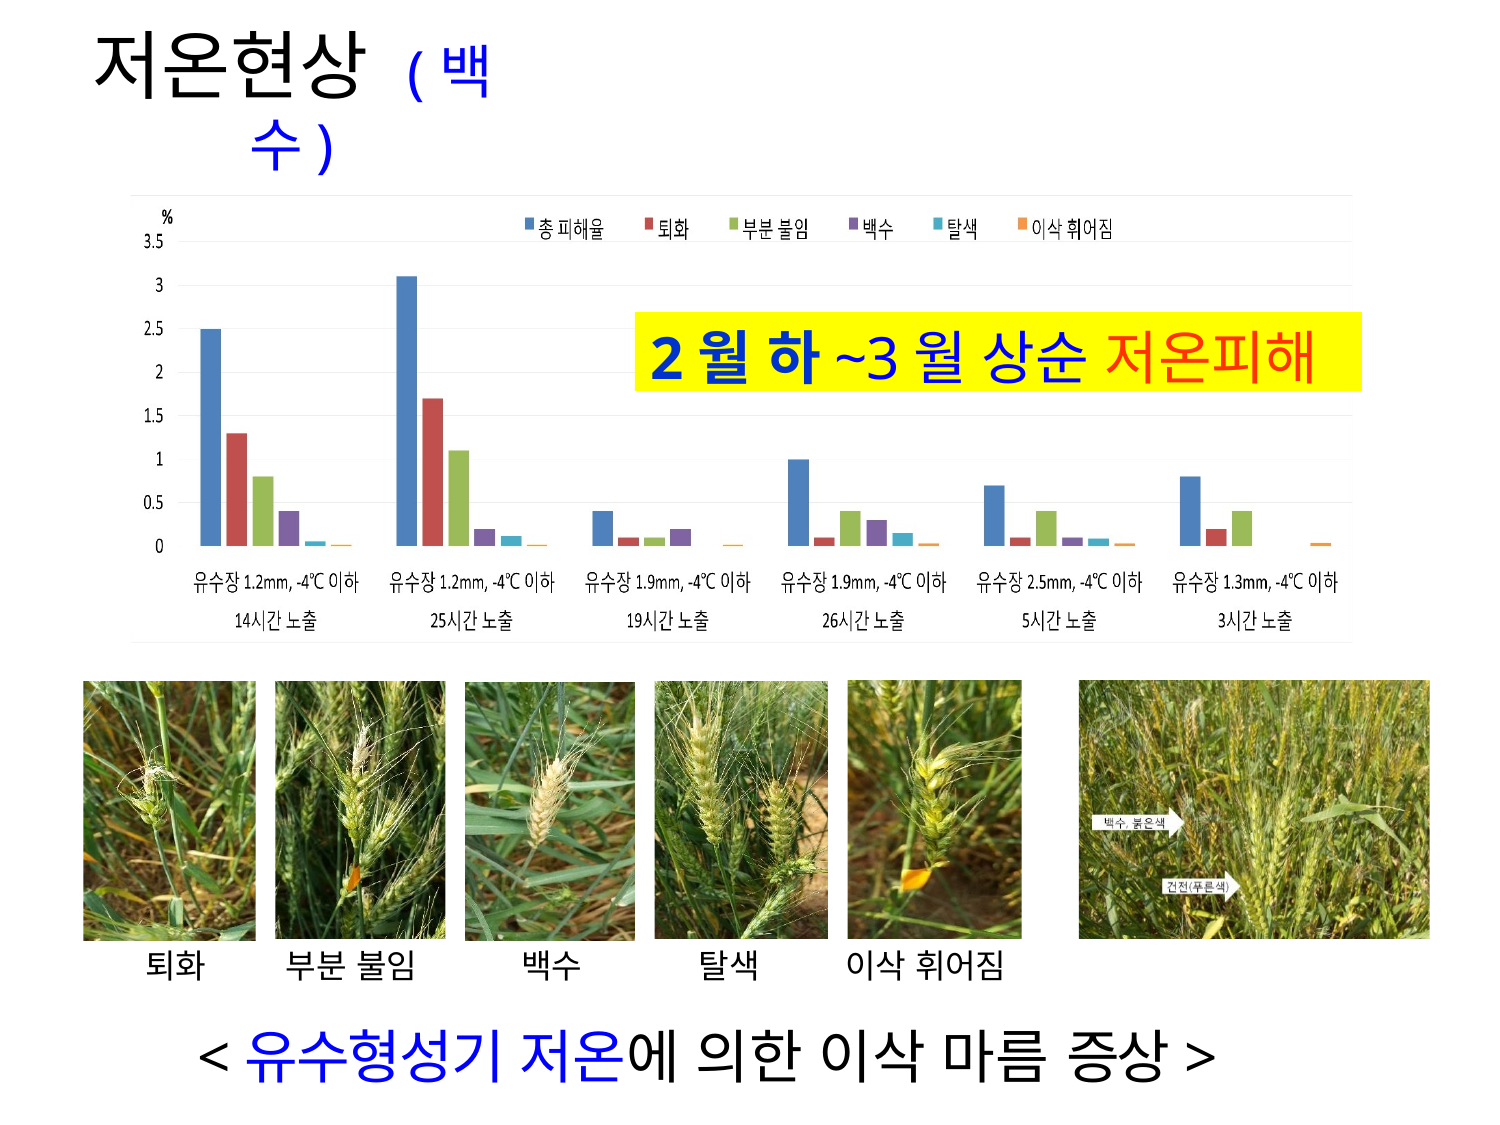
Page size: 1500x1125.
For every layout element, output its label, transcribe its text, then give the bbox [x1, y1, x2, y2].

text_box [465, 682, 635, 941]
table_header 백수 [476, 957, 644, 990]
text_box [847, 680, 1022, 939]
text_box [83, 681, 256, 941]
text_box [275, 681, 446, 939]
text_box 2월 하~3월 상순 저온피해 [634, 312, 1362, 392]
table_header 퇴화 [124, 957, 249, 990]
text_box [1078, 680, 1430, 939]
table_header 부분 불임 [249, 957, 476, 990]
title 저온현상 (백수) [50, 2, 531, 193]
table_header 이삭 휘어짐 [806, 957, 1041, 990]
table_header 탈색 [644, 957, 806, 990]
text_box [654, 681, 828, 939]
text_box [130, 195, 1353, 643]
text_box <유수형성기 저온에 의한 이삭 마름 증상> [195, 1018, 1284, 1091]
